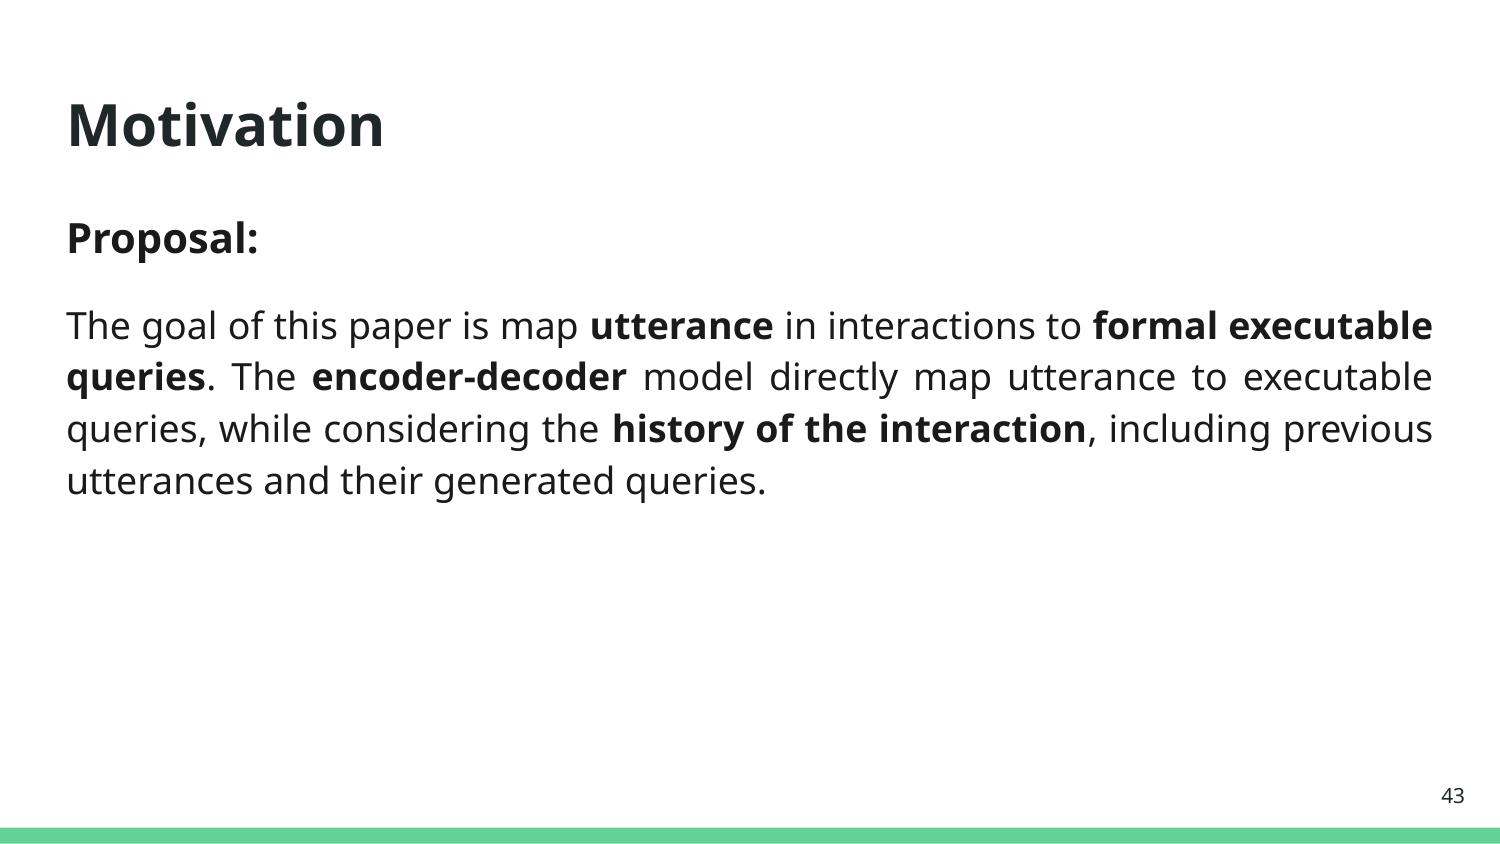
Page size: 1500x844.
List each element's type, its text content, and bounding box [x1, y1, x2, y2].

slide_number ‹#› [1389, 764, 1480, 830]
list Proposal: The goal of this paper is map utterance in interactions to formal executable queries. The encoder-decoder model directly map utterance to executable queries, while considering the history of the interaction, including previous utterances and their generated queries. [51, 189, 1449, 750]
title Motivation [51, 72, 1449, 167]
